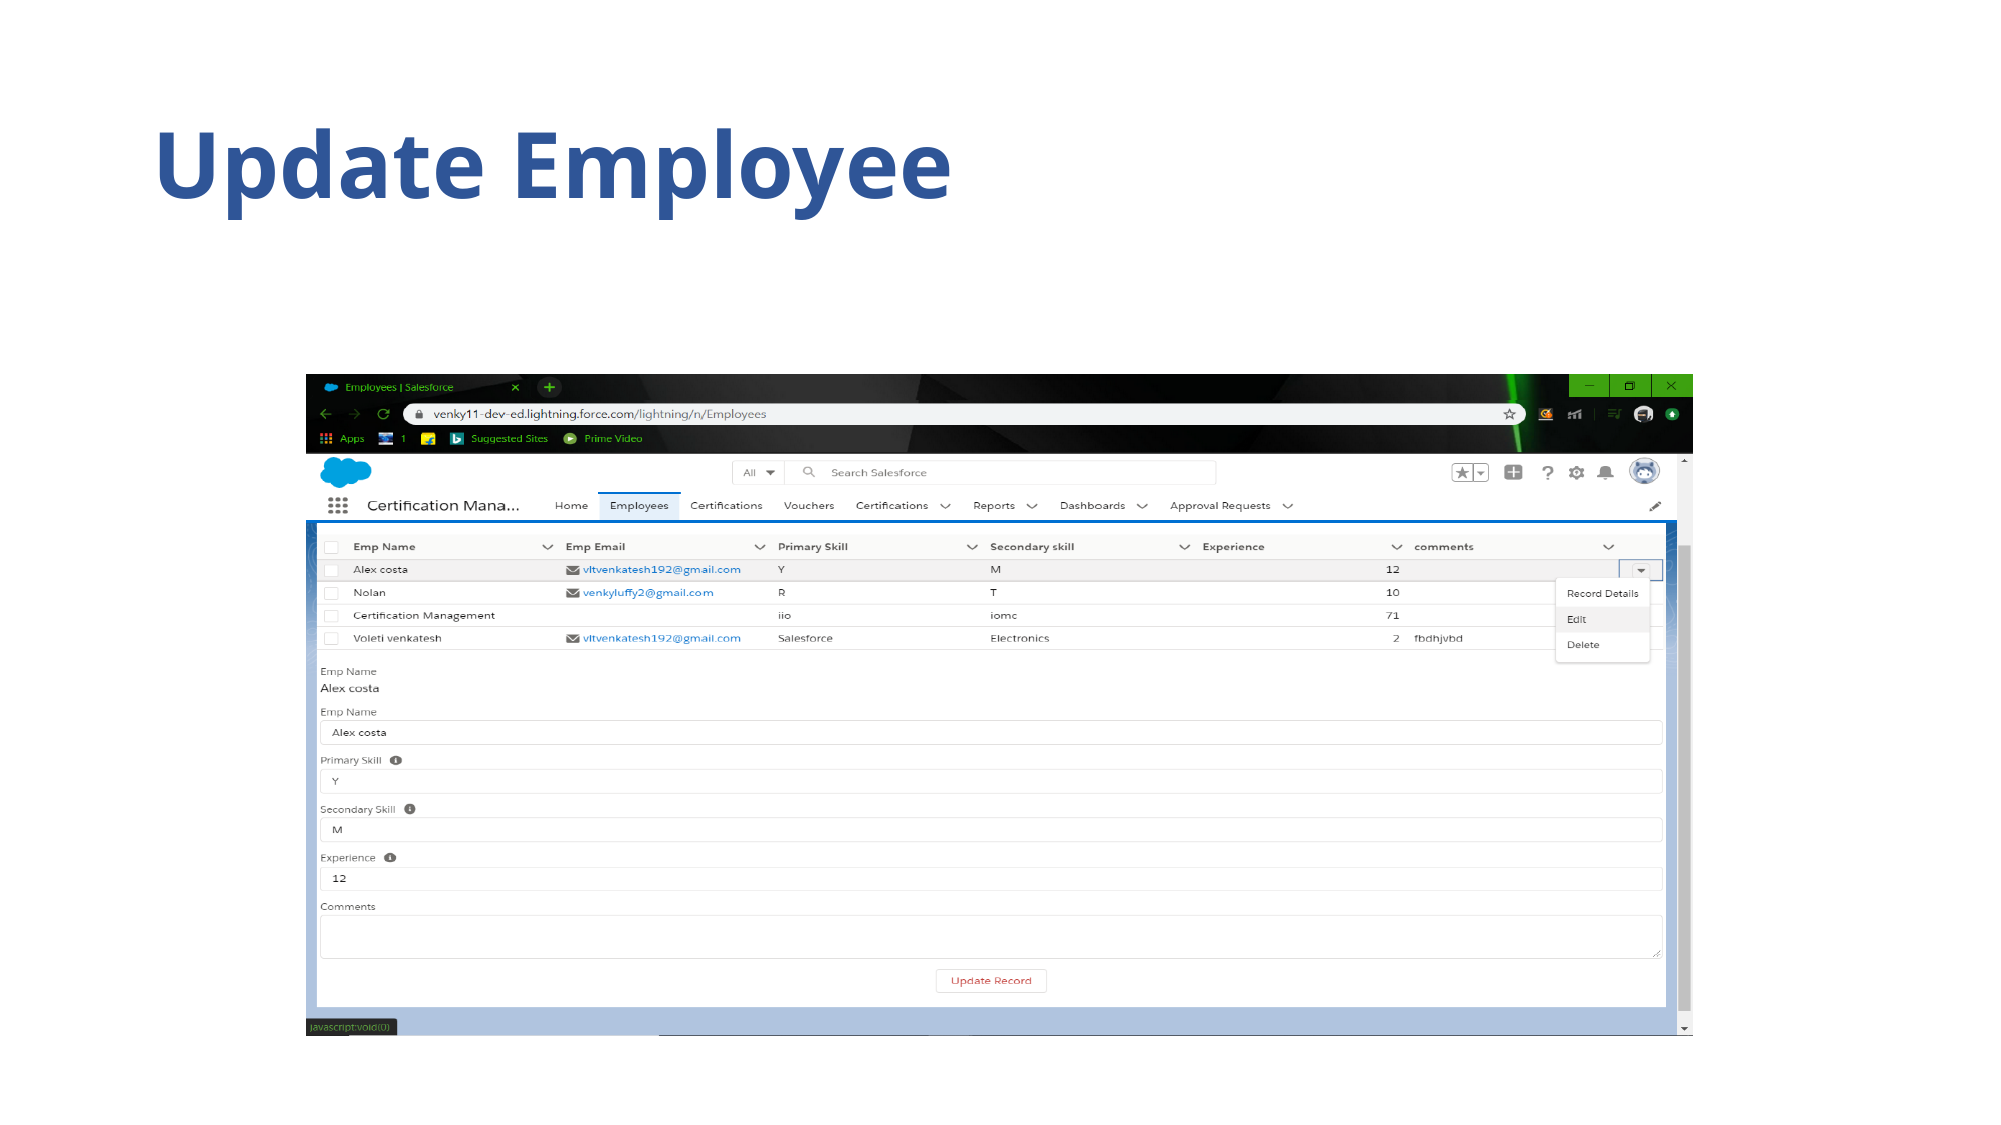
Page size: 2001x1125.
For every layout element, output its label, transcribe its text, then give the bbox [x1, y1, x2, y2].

title Update Employee [137, 59, 1863, 278]
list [306, 374, 1694, 1036]
